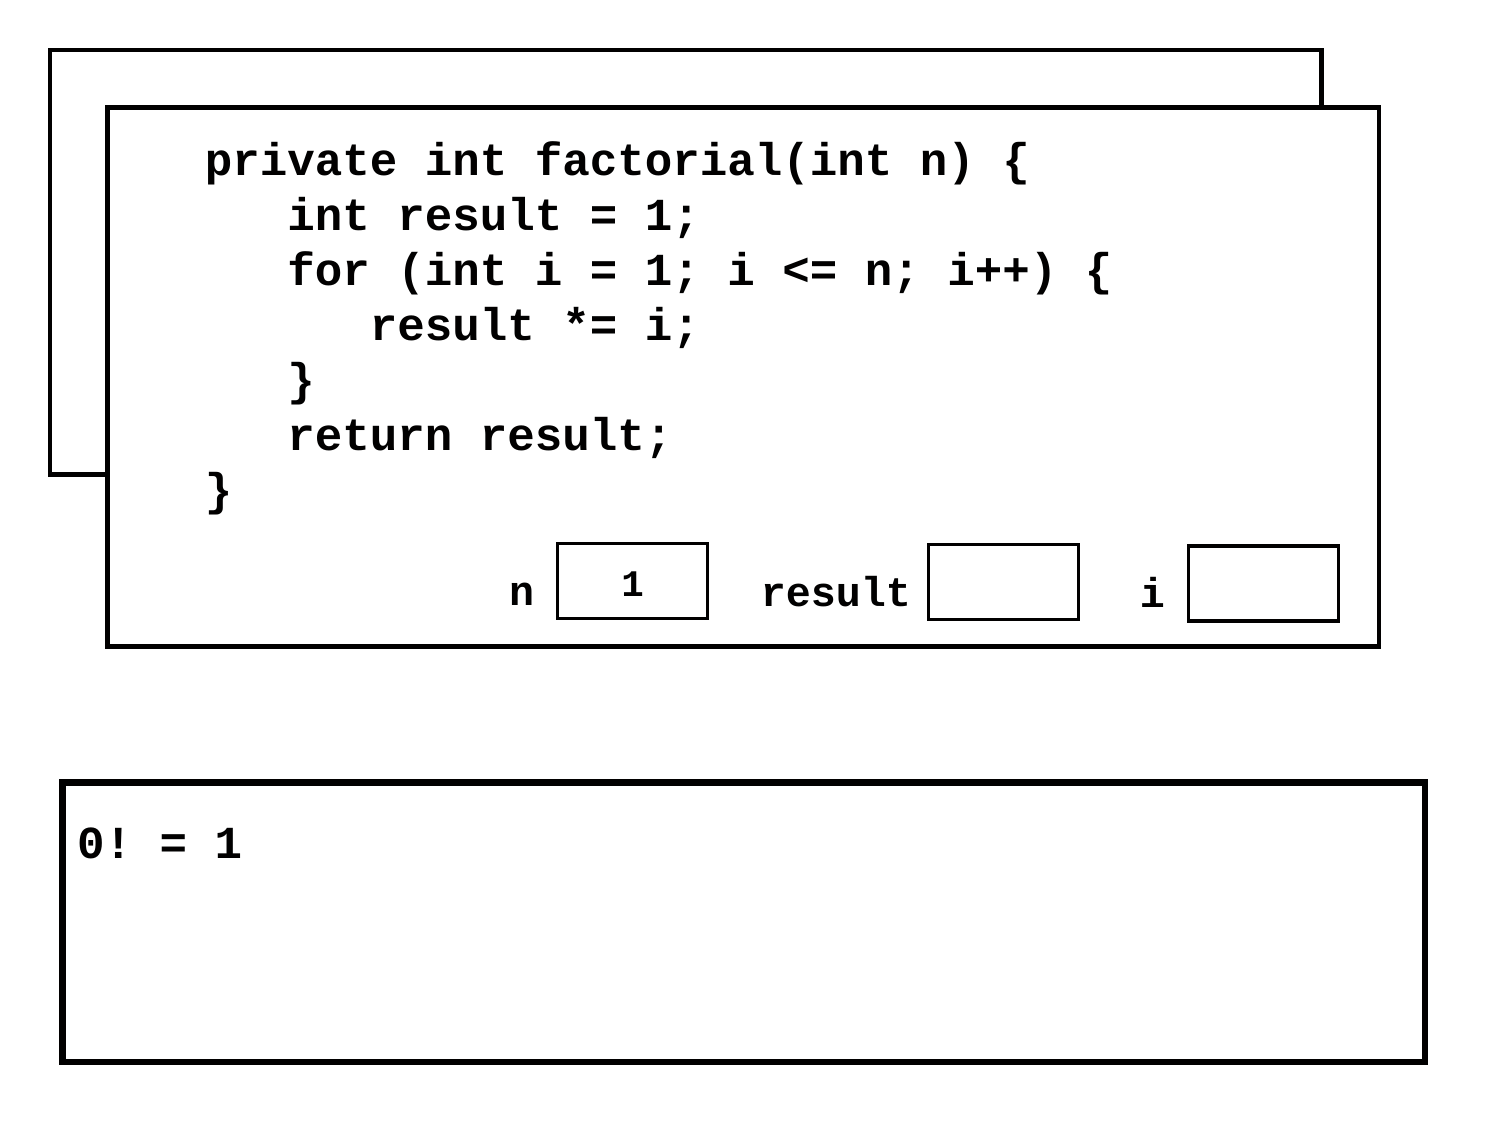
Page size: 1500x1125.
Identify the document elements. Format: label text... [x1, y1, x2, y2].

text_box 1 [557, 543, 708, 619]
text_box i [1124, 558, 1200, 624]
text_box 0! = 1 [62, 782, 1425, 1063]
text_box n [494, 556, 570, 621]
text_box result [746, 557, 1024, 622]
text_box private int factorial(int n) { int result = 1; for (int i = 1; i <= n; i++) { result *= i; } return result; } [107, 107, 1380, 647]
text_box [1188, 546, 1339, 621]
text_box public void run() { for(int i = 0; i < MAX_NUM; i++) { println(i + "! = " + factorial(i)); } } [49, 49, 1322, 475]
text_box [928, 544, 1079, 620]
